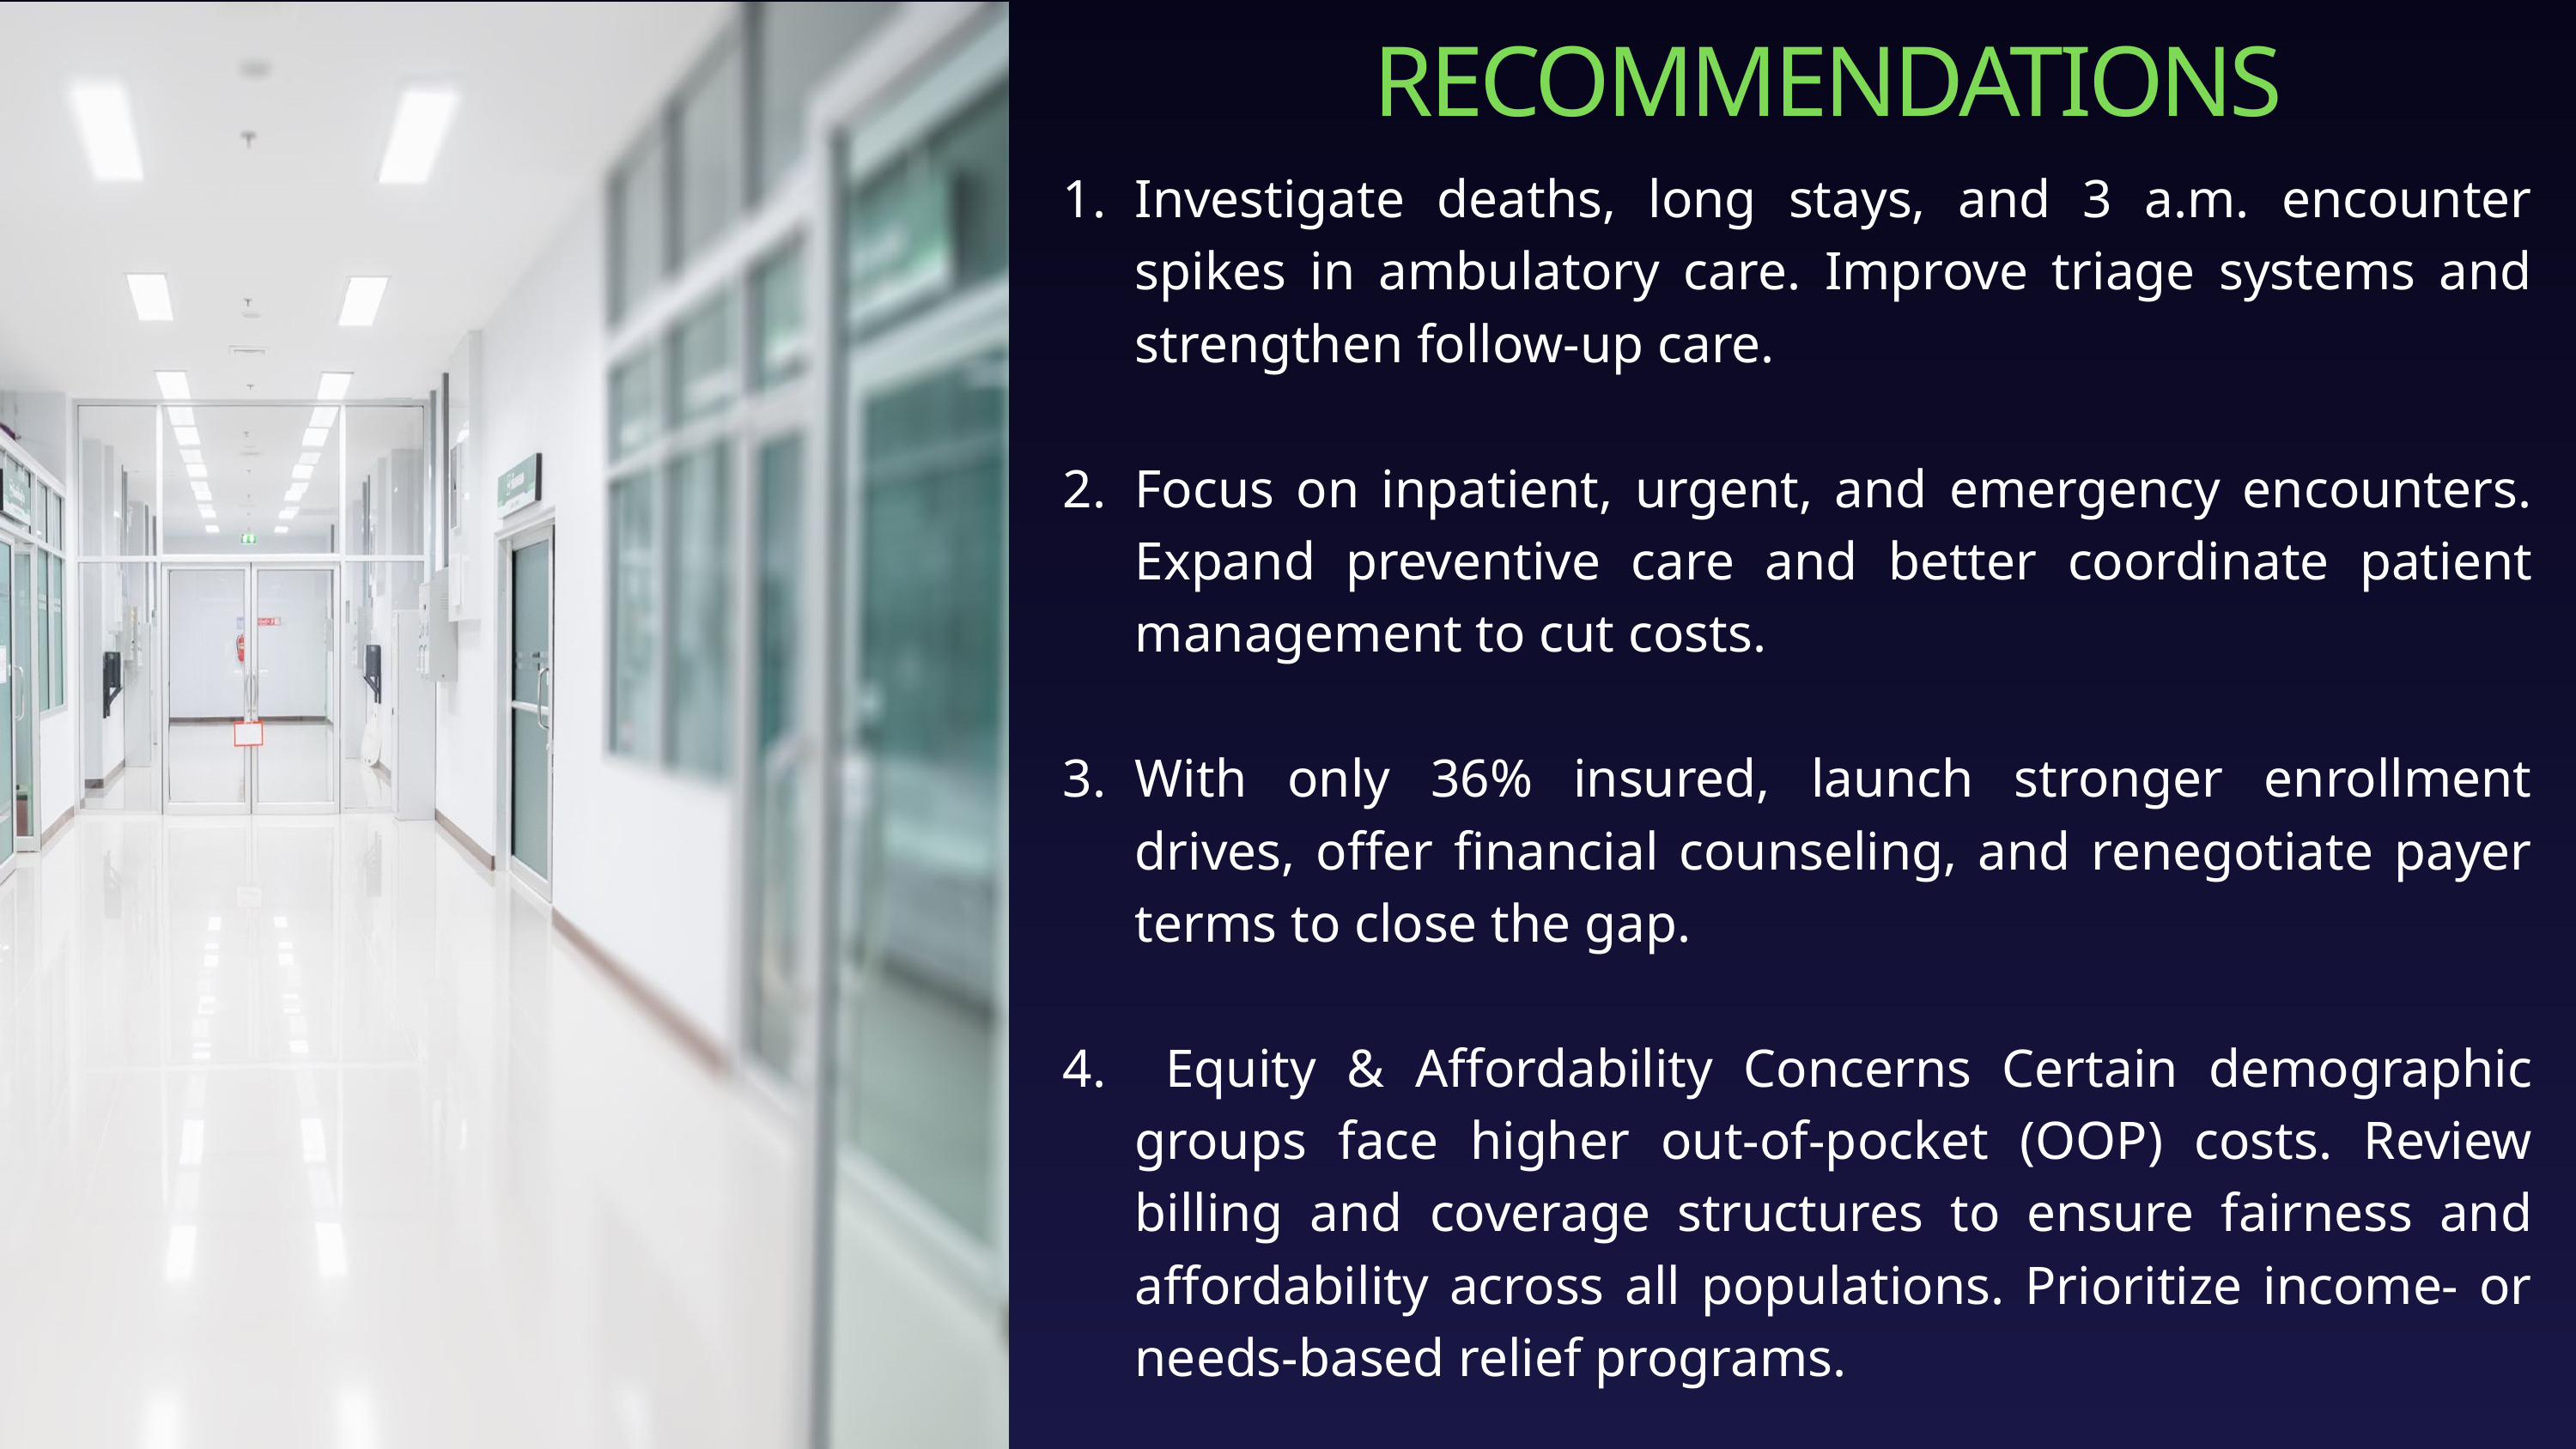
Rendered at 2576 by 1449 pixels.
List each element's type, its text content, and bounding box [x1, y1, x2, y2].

text_box Investigate deaths, long stays, and 3 a.m. encounter spikes in ambulatory care. Improve triage systems and strengthen follow-up care. Focus on inpatient, urgent, and emergency encounters. Expand preventive care and better coordinate patient management to cut costs. With only 36% insured, launch stronger enrollment drives, offer financial counseling, and renegotiate payer terms to close the gap. Equity & Affordability Concerns Certain demographic groups face higher out-of-pocket (OOP) costs. Review billing and coverage structures to ensure fairness and affordability across all populations. Prioritize income- or needs-based relief programs. [1062, 155, 2533, 1387]
picture [0, 2, 1010, 1449]
text_box RECOMMENDATIONS [1373, 48, 2348, 136]
